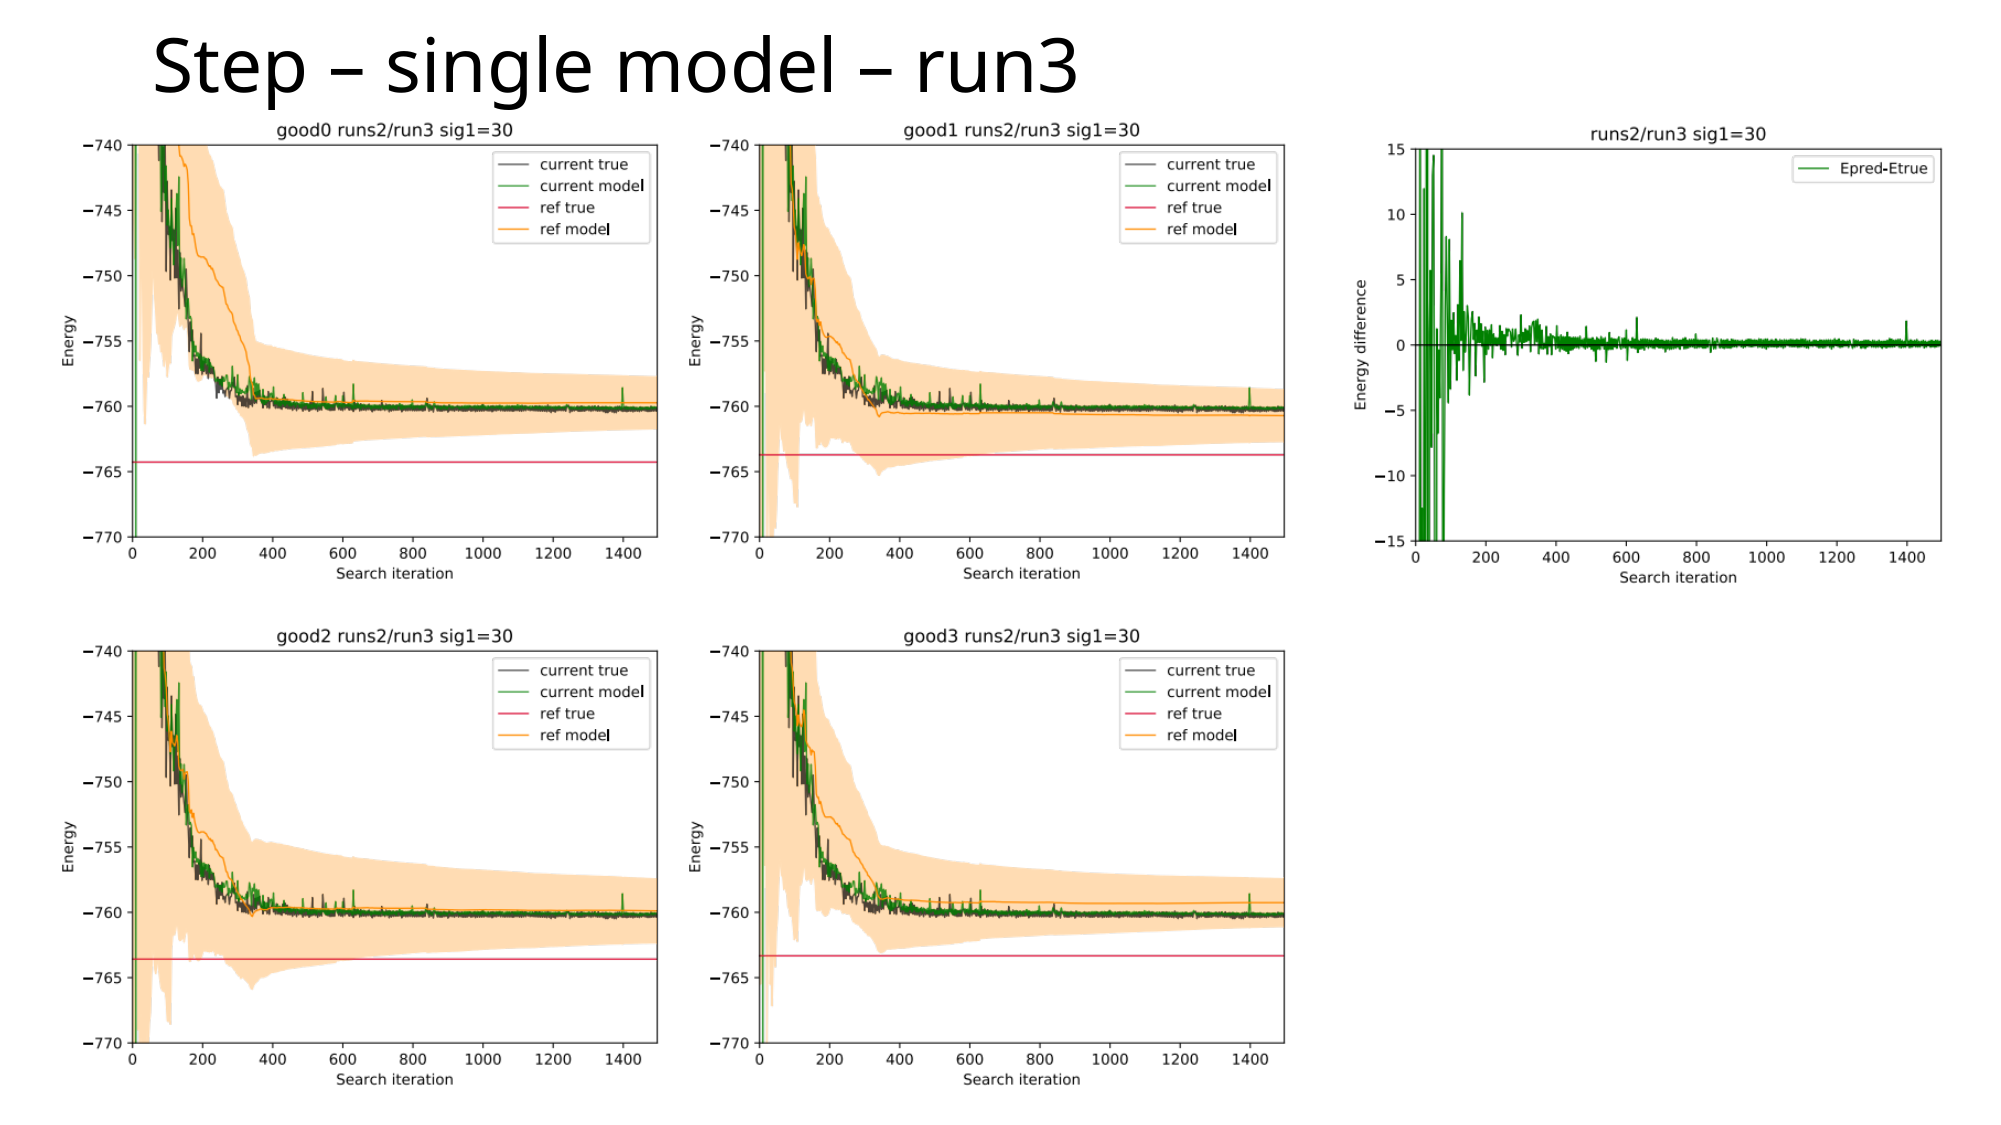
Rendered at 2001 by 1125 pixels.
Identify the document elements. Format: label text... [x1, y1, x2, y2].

picture [48, 84, 2000, 1097]
title Step – single model – run3 [137, 0, 1863, 88]
